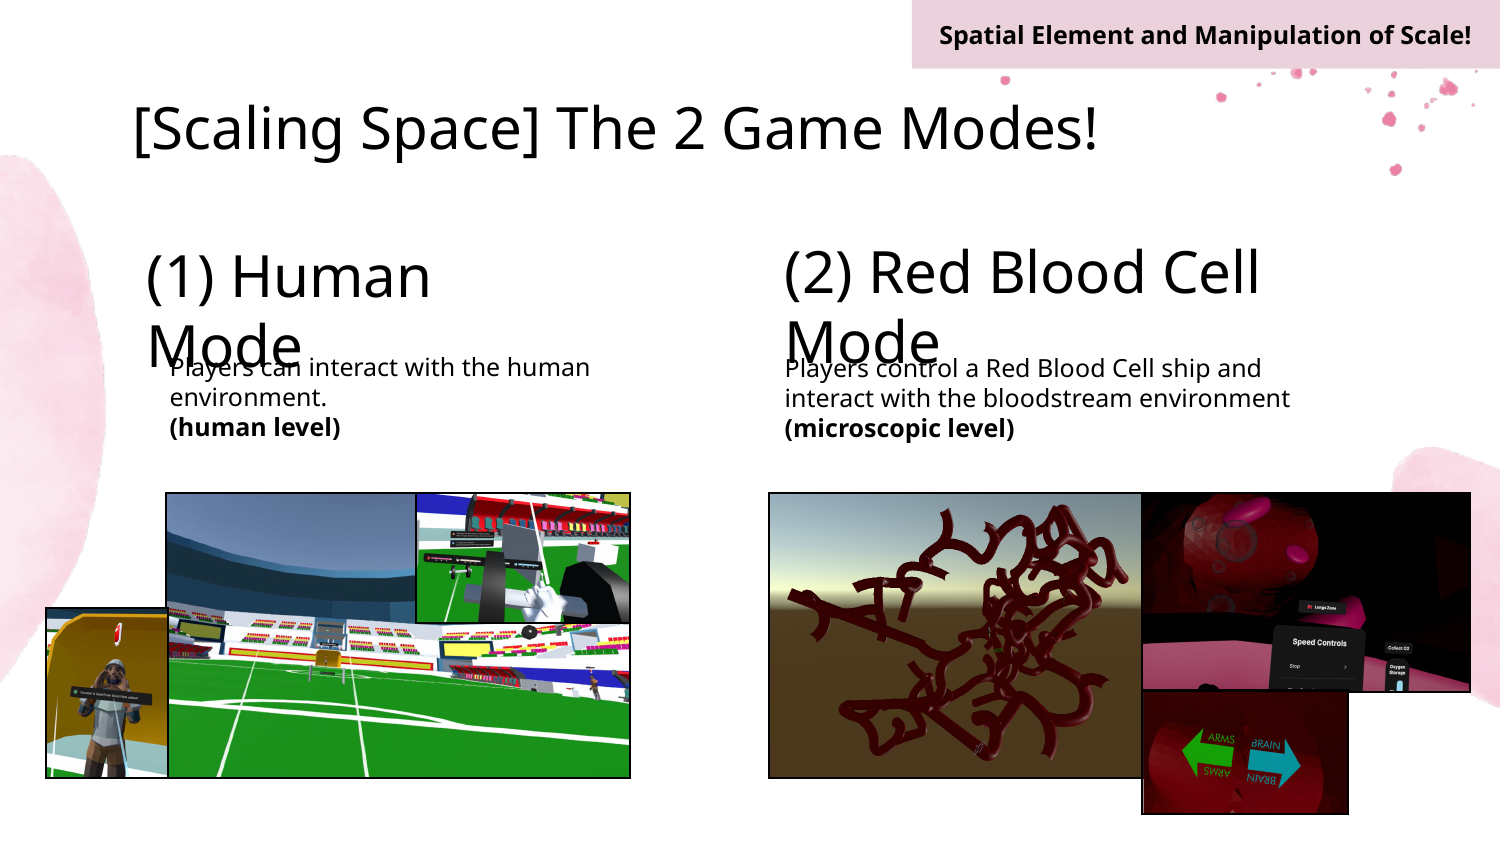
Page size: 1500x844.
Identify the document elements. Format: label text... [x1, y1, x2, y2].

picture [970, 69, 1500, 176]
picture [1383, 446, 1500, 711]
subtitle Players can interact with the human environment. (human level) [154, 336, 657, 504]
picture [0, 155, 106, 735]
title [Scaling Space] The 2 Game Modes! [116, 76, 1165, 170]
text_box Spatial Element and Manipulation of Scale! [911, 0, 1500, 69]
title (1) Human Mode [131, 223, 609, 318]
subtitle Players control a Red Blood Cell ship and interact with the bloodstream environment (microscopic level) [769, 391, 1373, 492]
text_box (2) Red Blood Cell Mode [769, 220, 1427, 391]
picture [46, 493, 630, 777]
picture [769, 493, 1470, 844]
